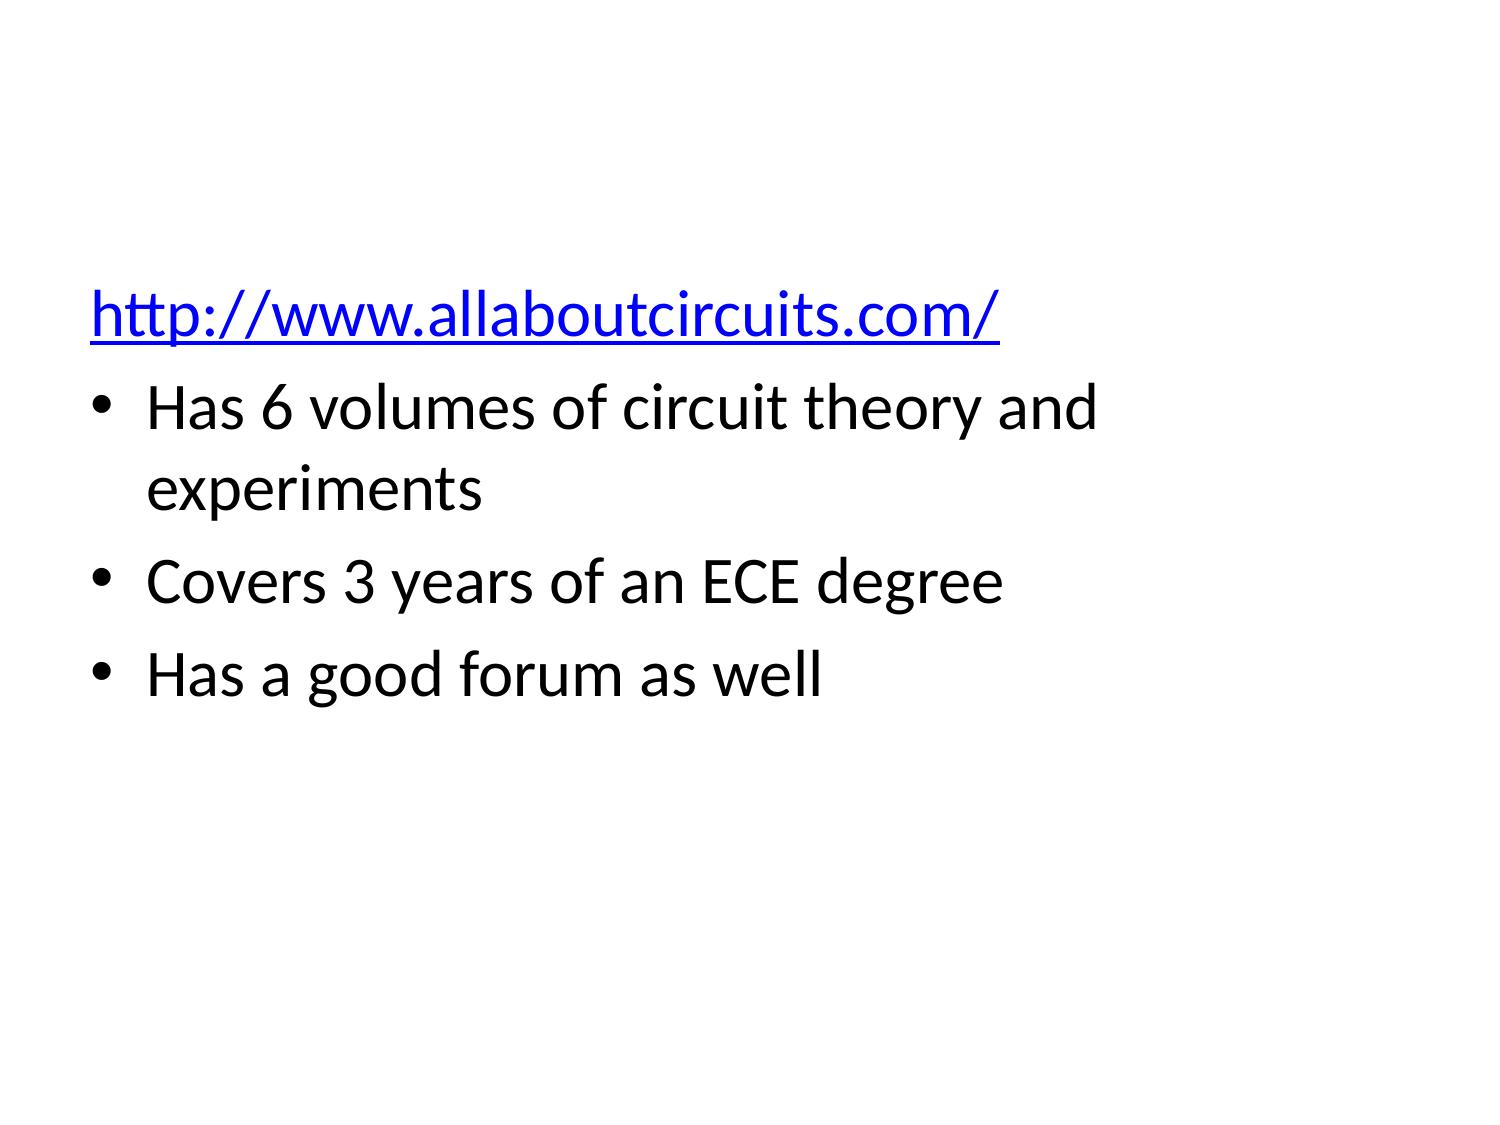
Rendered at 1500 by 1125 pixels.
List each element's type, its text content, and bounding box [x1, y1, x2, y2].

list http://www.allaboutcircuits.com/ Has 6 volumes of circuit theory and experiments Covers 3 years of an ECE degree Has a good forum as well [75, 262, 1425, 1005]
